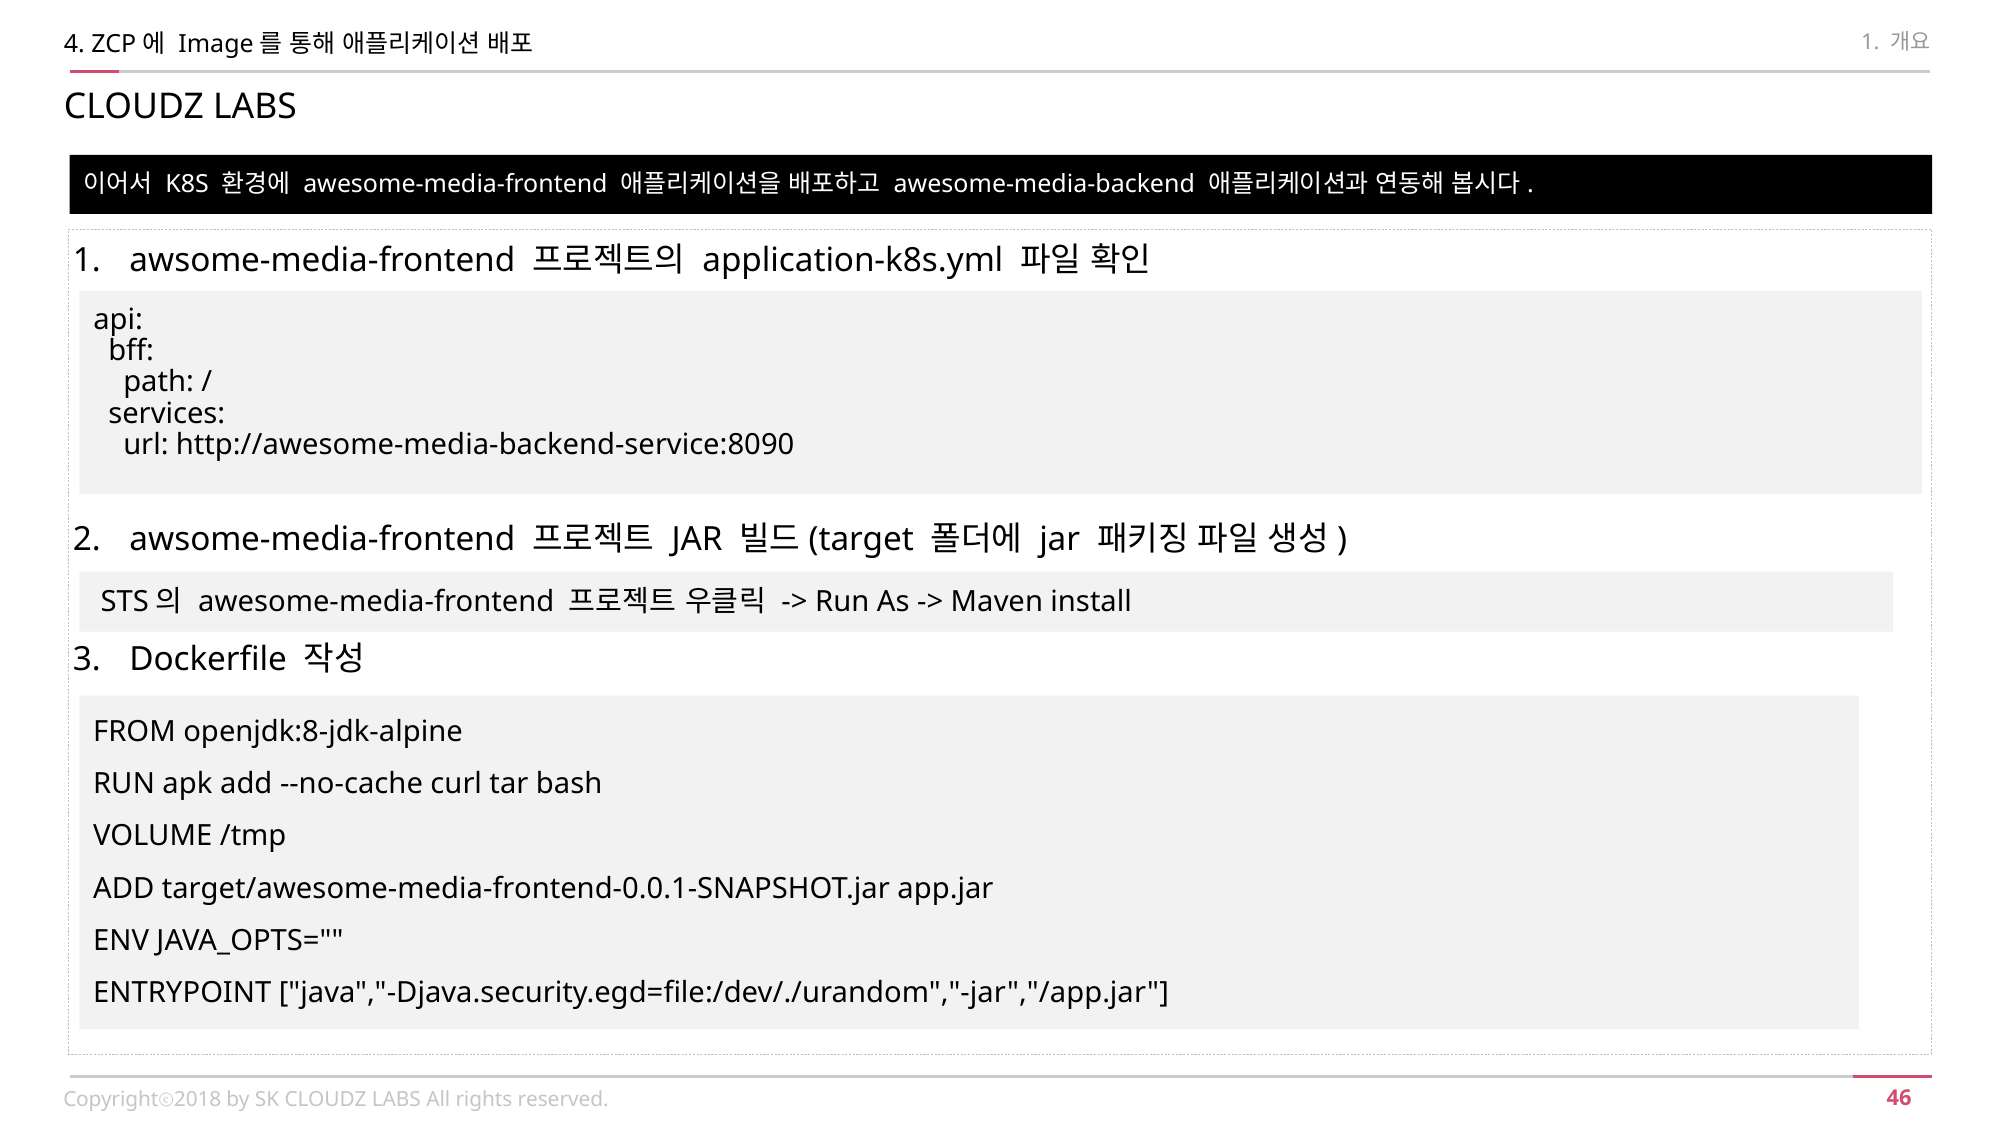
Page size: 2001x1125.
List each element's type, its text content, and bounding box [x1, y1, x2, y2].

text_box api: bff: path: / services: url: http://awesome-media-backend-service:8090 [79, 290, 1922, 495]
list 이어서 K8S 환경에 awesome-media-frontend 애플리케이션을 배포하고 awesome-media-backend 애플리케이션과 연동해 봅시다. [69, 154, 1933, 214]
footer Copyrightⓒ2018 by SK CLOUDZ LABS All rights reserved. [48, 1072, 1102, 1124]
list 4. ZCP에 Image를 통해 애플리케이션 배포 [50, 30, 1153, 78]
list STS의 awesome-media-frontend 프로젝트 우클릭 -> Run As -> Maven install [79, 571, 1894, 632]
text_box awsome-media-frontend 프로젝트의 application-k8s.yml 파일 확인 awsome-media-frontend 프로젝트 JAR 빌드(target 폴더에 jar 패키징 파일 생성) Dockerfile 작성 [58, 230, 1961, 1125]
list CLOUDZ LABS [50, 79, 1931, 144]
text_box FROM openjdk:8-jdk-alpine RUN apk add --no-cache curl tar bash VOLUME /tmp ADD target/awesome-media-frontend-0.0.1-SNAPSHOT.jar app.jar ENV JAVA_OPTS="" ENTRYPOINT ["java","-Djava.security.egd=file:/dev/./urandom","-jar","/app.jar"] [79, 695, 1859, 1030]
list 1. 개요 [1159, 30, 1931, 79]
